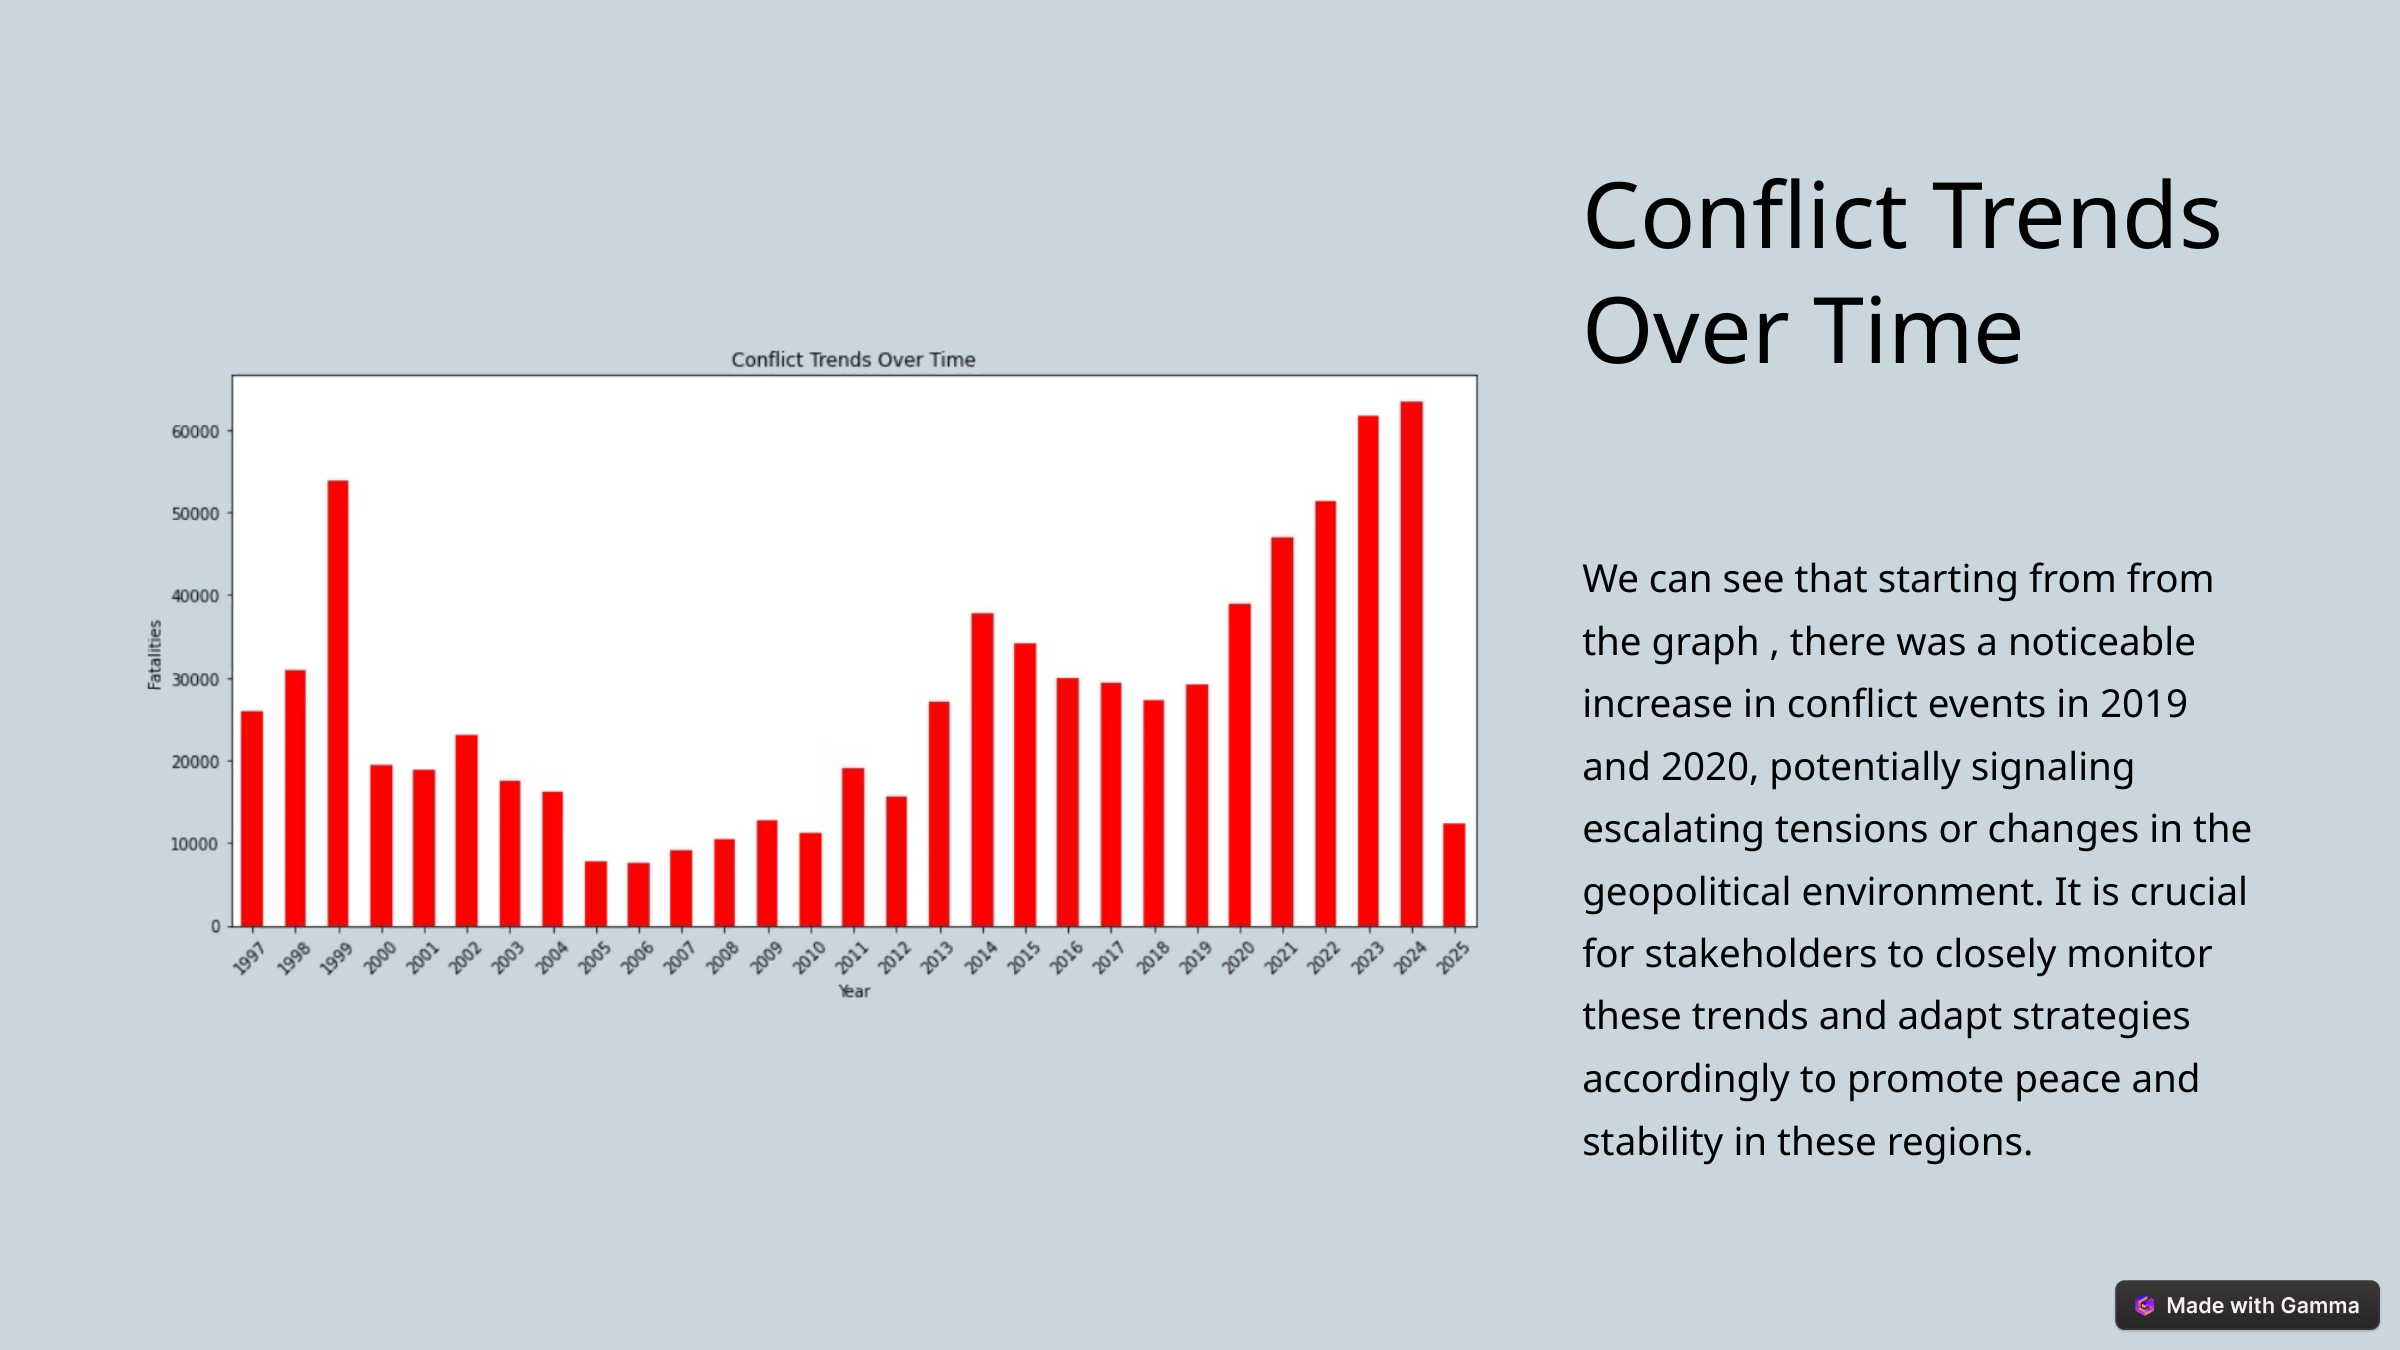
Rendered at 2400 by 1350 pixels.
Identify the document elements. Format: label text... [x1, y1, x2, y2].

text_box We can see that starting from from the graph , there was a noticeable increase in conflict events in 2019 and 2020, potentially signaling escalating tensions or changes in the geopolitical environment. It is crucial for stakeholders to closely monitor these trends and adapt strategies accordingly to promote peace and stability in these regions. [1582, 537, 2264, 1104]
text_box [1582, 1138, 2264, 1202]
text_box Conflict Trends Over Time [1582, 152, 2264, 499]
picture [2106, 1271, 2389, 1339]
picture [137, 340, 1486, 1010]
